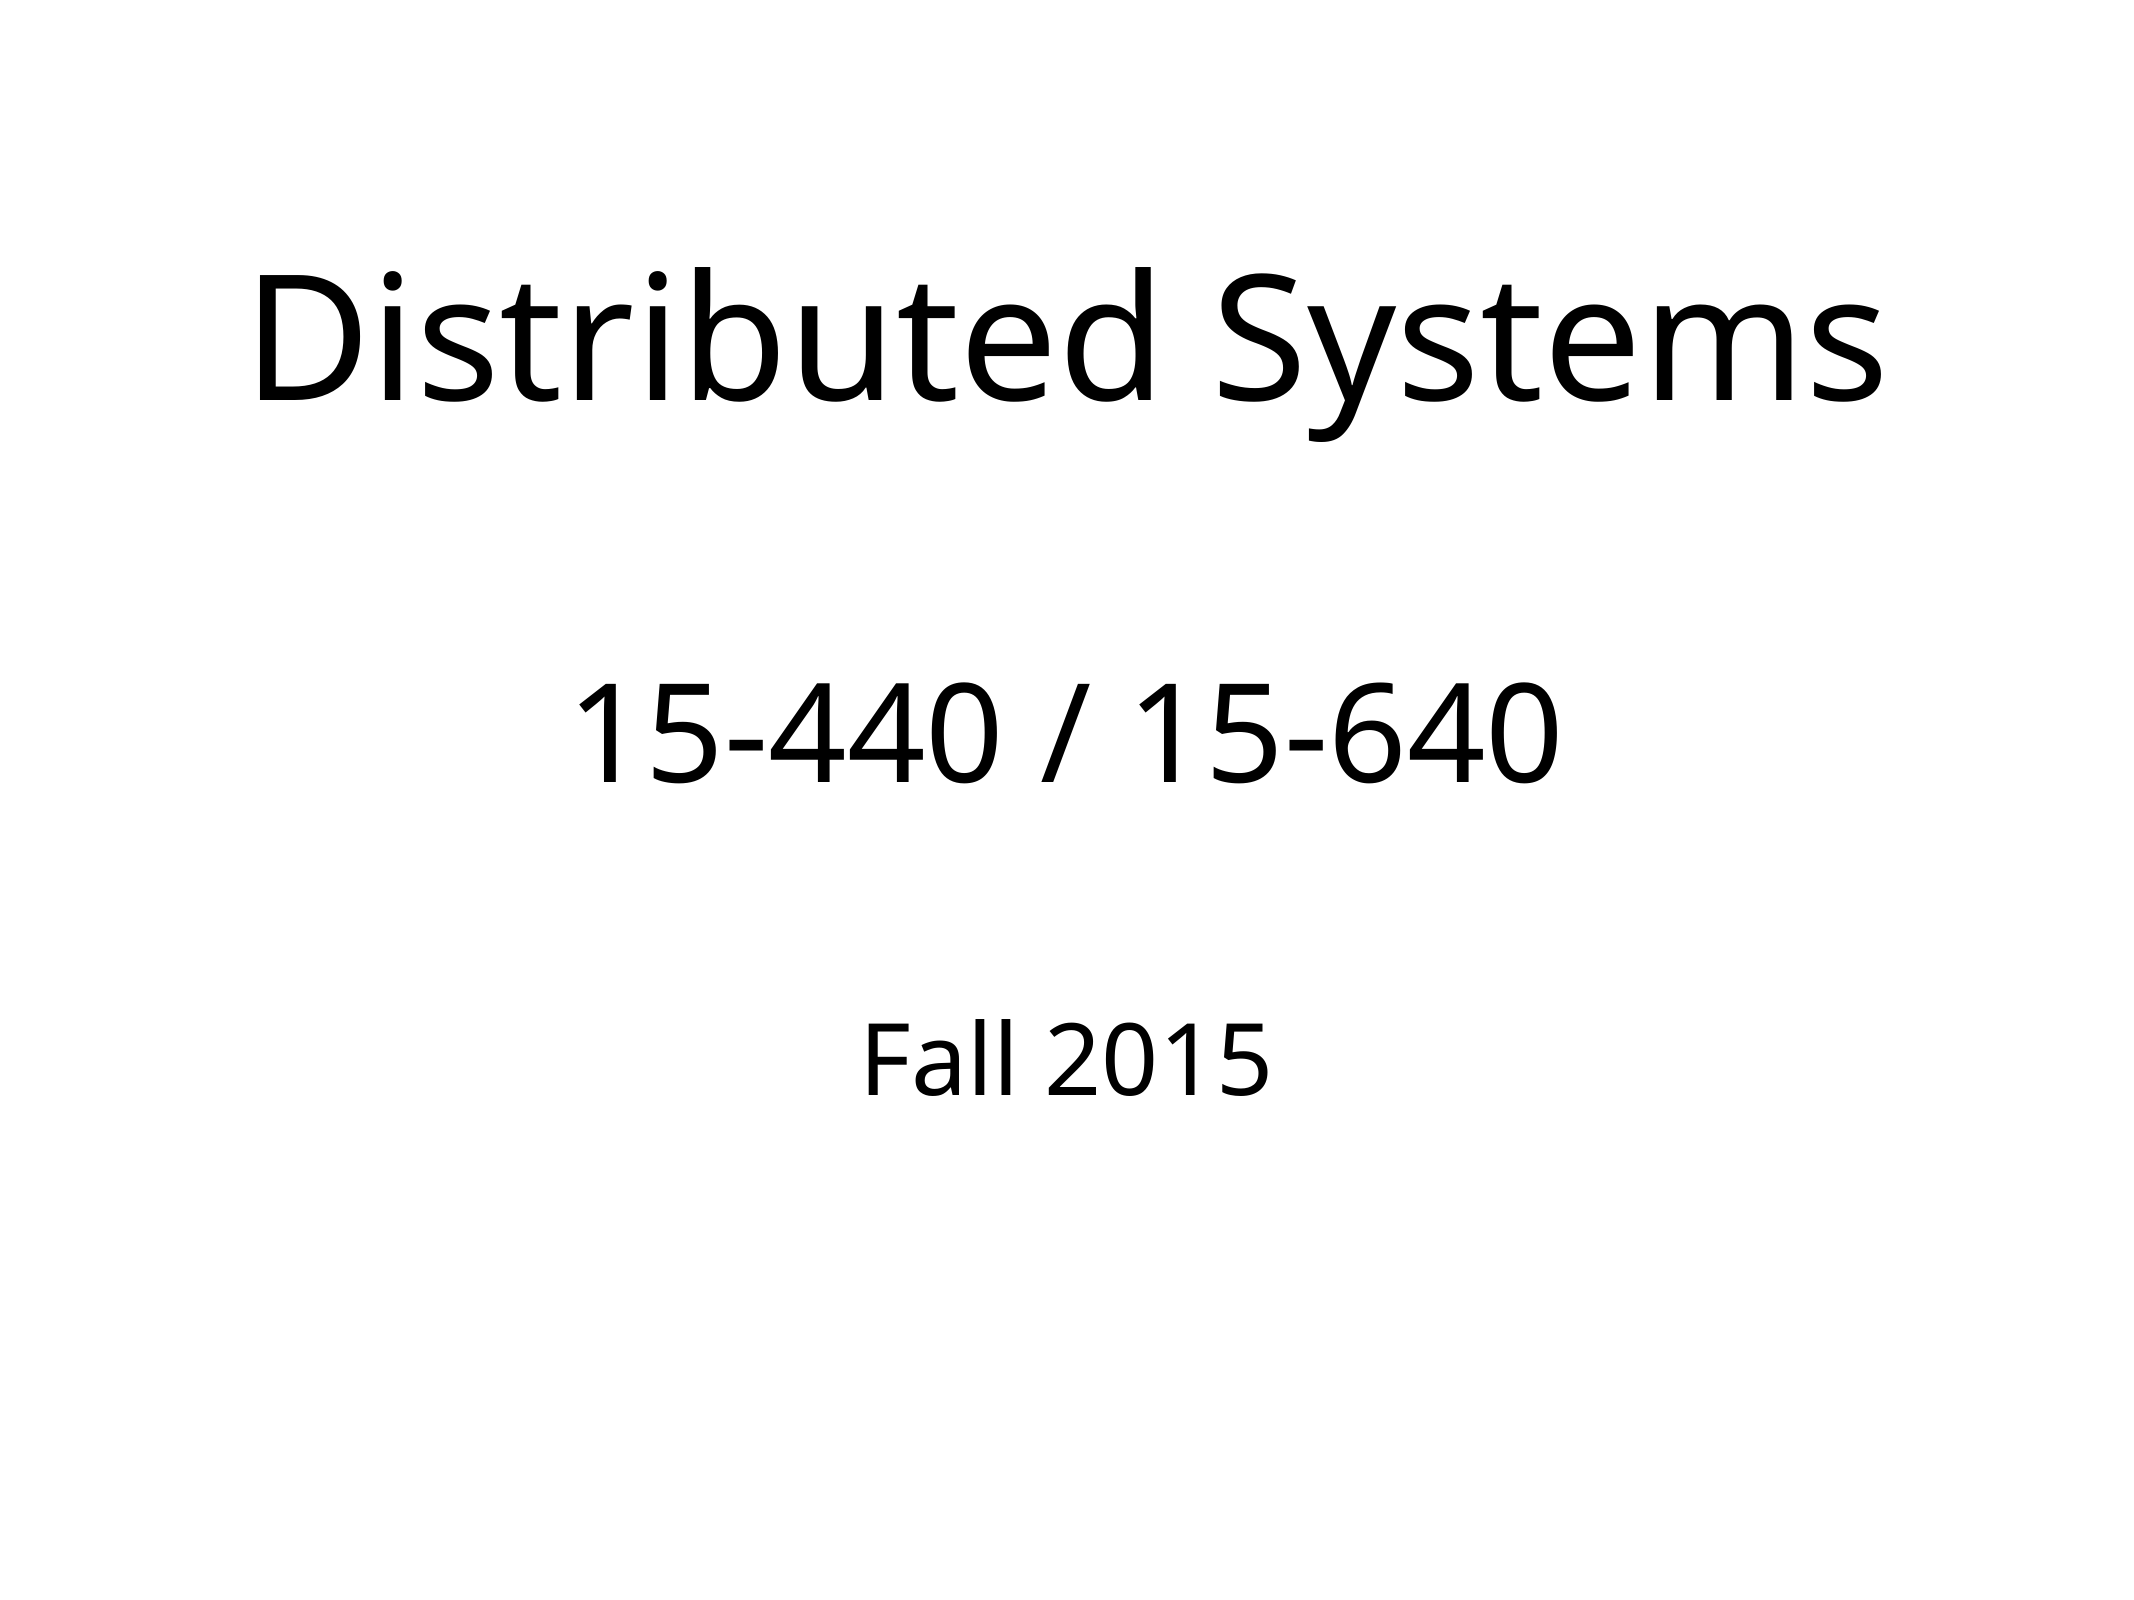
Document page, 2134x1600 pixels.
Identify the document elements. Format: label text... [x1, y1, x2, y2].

title Distributed Systems 15-440 / 15-640 [207, 268, 1926, 811]
list Fall 2015 [207, 995, 1926, 1182]
